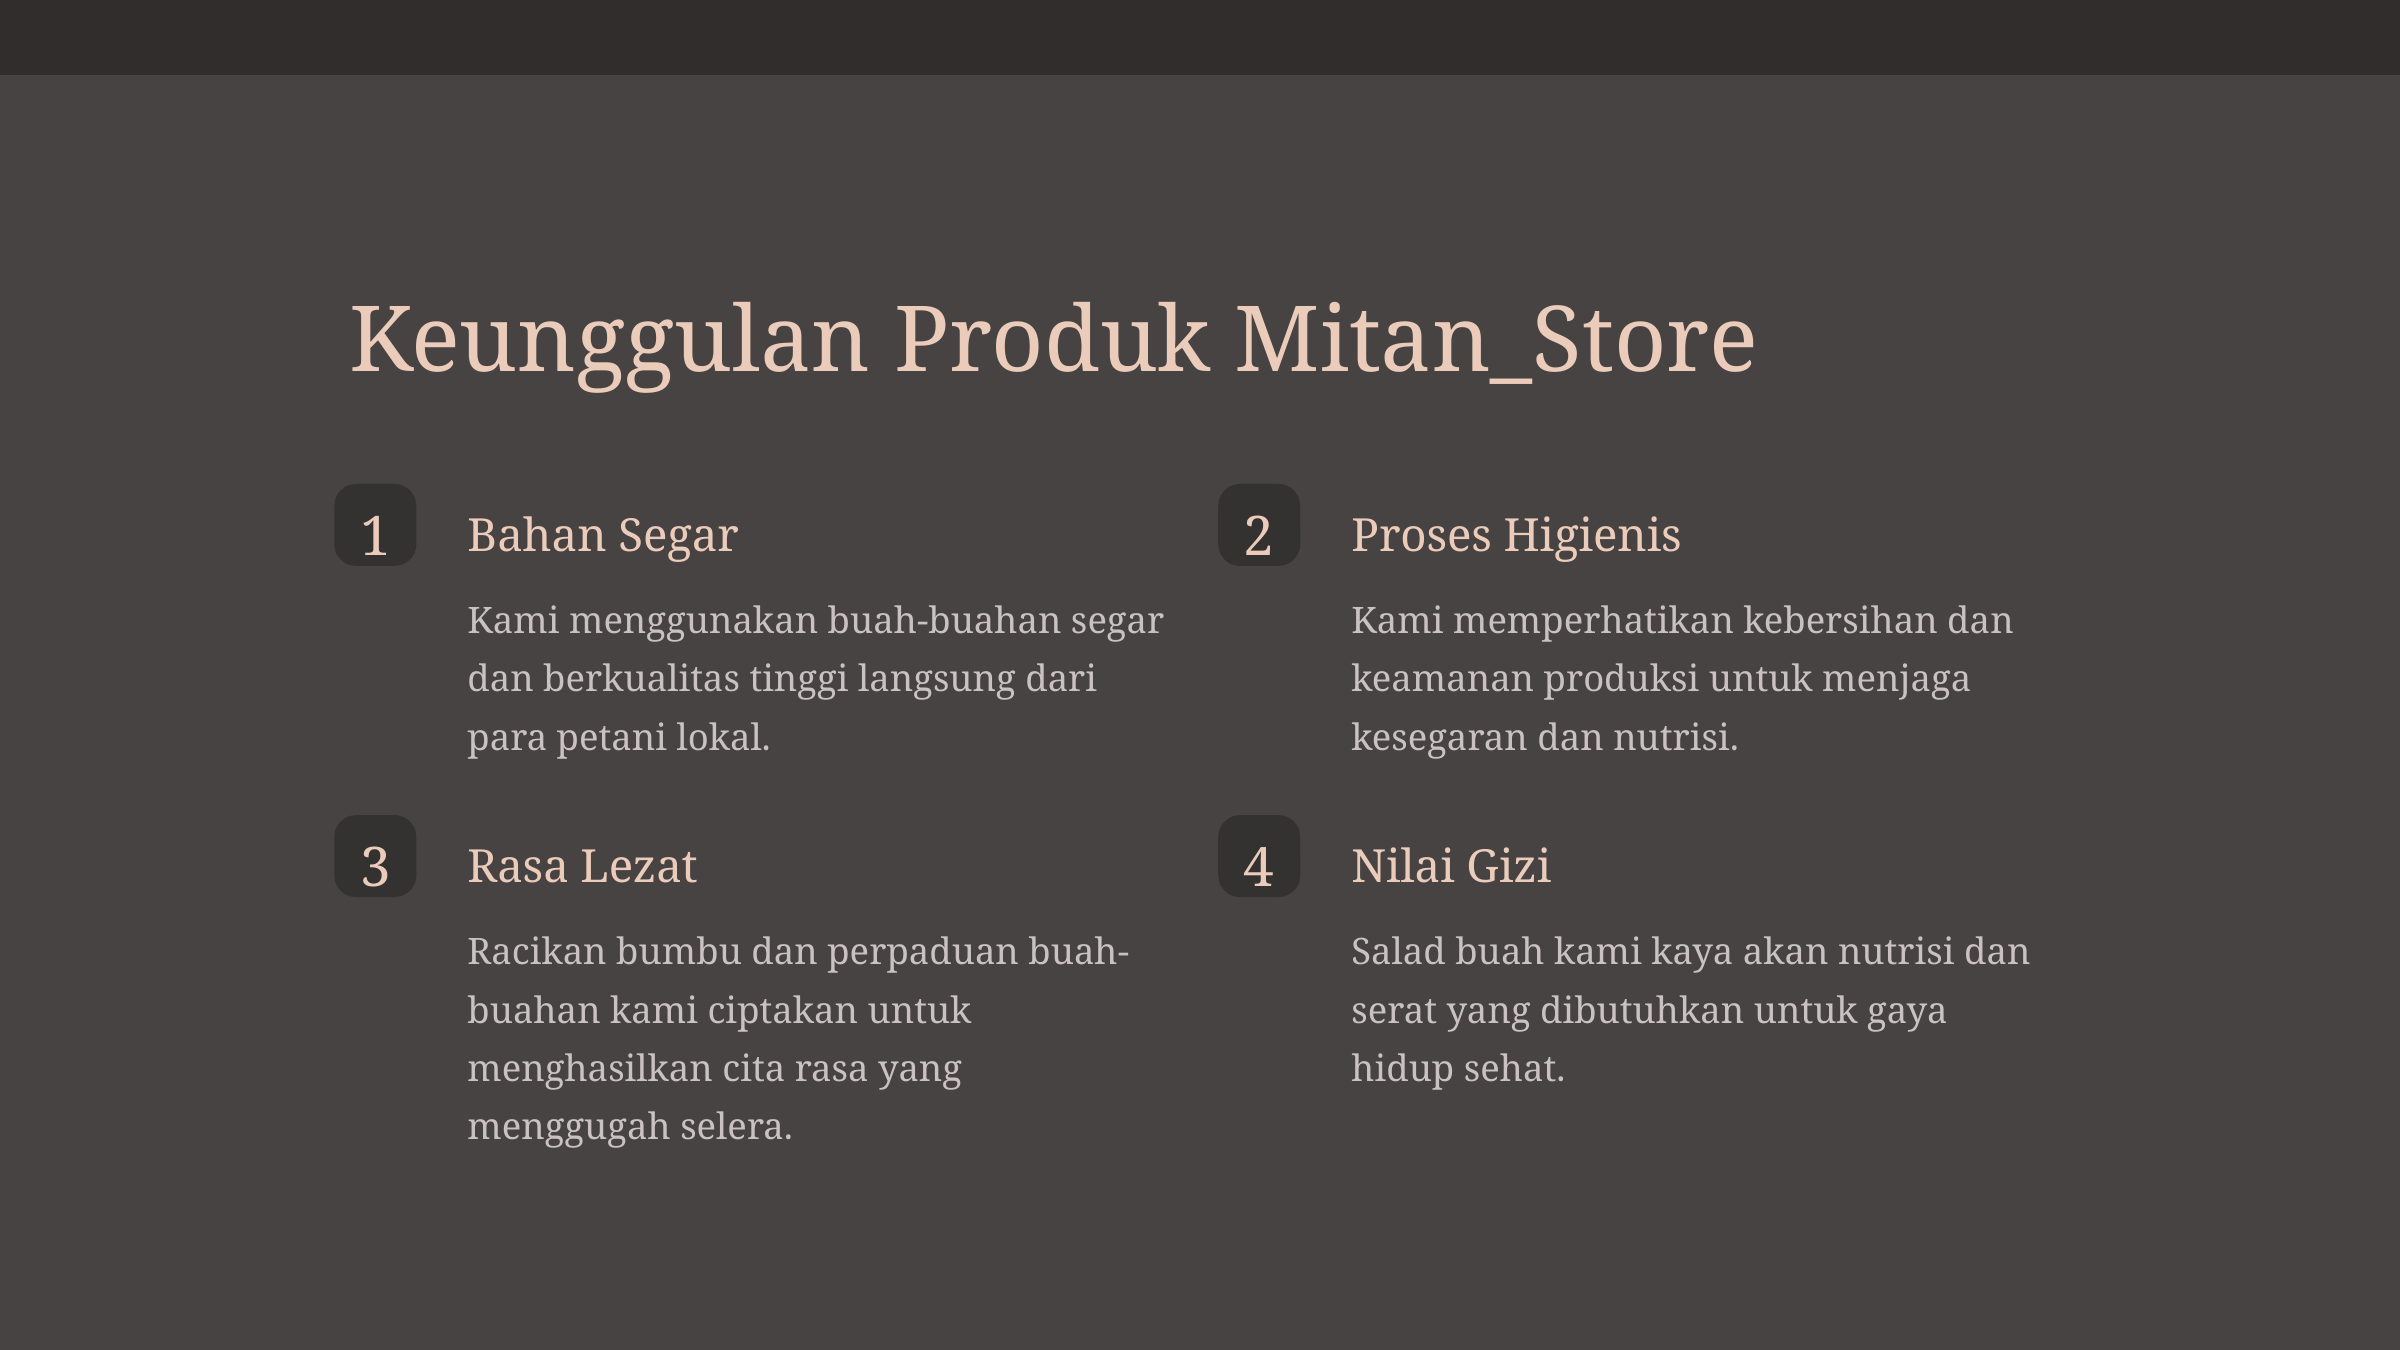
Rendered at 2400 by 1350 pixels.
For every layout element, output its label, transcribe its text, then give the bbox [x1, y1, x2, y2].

text_box Keunggulan Produk Mitan_Store [334, 268, 1673, 383]
text_box [0, 75, 2400, 1350]
text_box [334, 815, 417, 898]
text_box Nilai Gizi [1336, 827, 1793, 885]
text_box Kami menggunakan buah-buahan segar dan berkualitas tinggi langsung dari para petani lokal. [452, 575, 1182, 751]
text_box [0, 0, 2400, 75]
text_box 4 [1243, 821, 1275, 891]
text_box 2 [1243, 490, 1275, 560]
text_box Racikan bumbu dan perpaduan buah-buahan kami ciptakan untuk menghasilkan cita rasa yang menggugah selera. [452, 906, 1182, 1082]
text_box Kami memperhatikan kebersihan dan keamanan produksi untuk menjaga kesegaran dan nutrisi. [1336, 575, 2066, 751]
text_box [1218, 815, 1301, 898]
text_box Rasa Lezat [452, 827, 909, 885]
text_box 3 [360, 821, 391, 891]
text_box [334, 483, 417, 566]
text_box Bahan Segar [452, 496, 909, 554]
text_box Salad buah kami kaya akan nutrisi dan serat yang dibutuhkan untuk gaya hidup sehat. [1336, 906, 2066, 1023]
text_box [1218, 483, 1301, 566]
text_box 1 [363, 490, 387, 560]
text_box Proses Higienis [1336, 496, 1793, 554]
